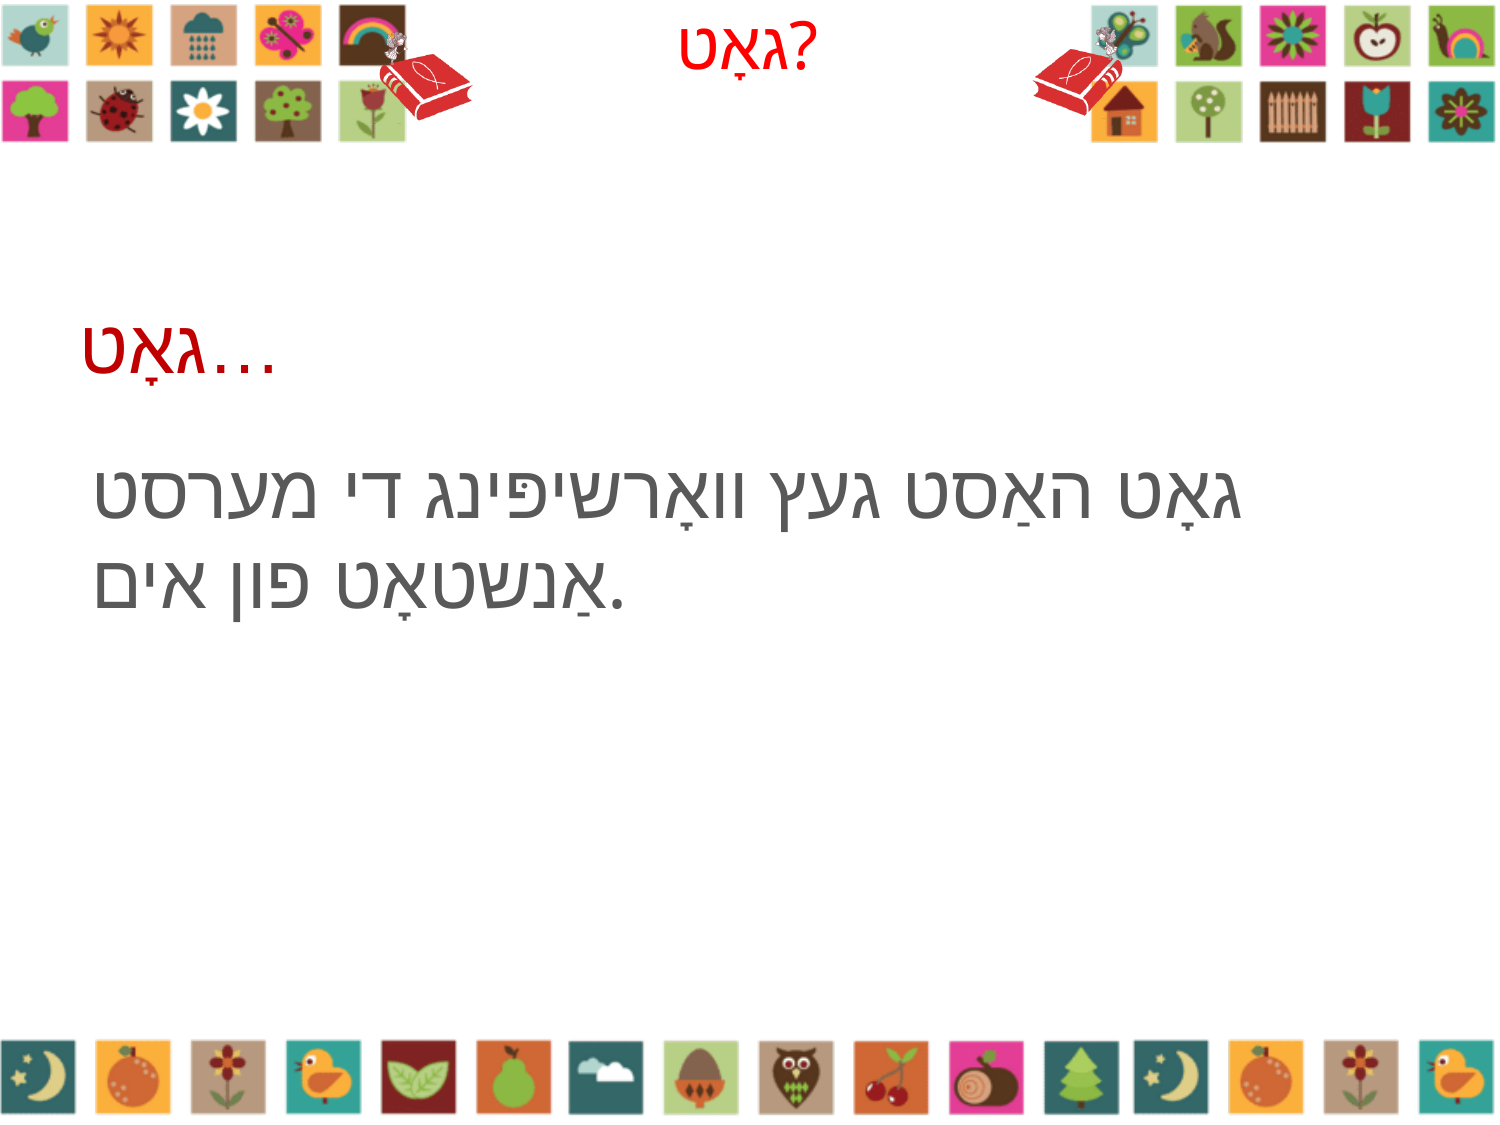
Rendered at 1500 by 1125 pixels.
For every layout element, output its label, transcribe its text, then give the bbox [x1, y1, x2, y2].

picture [1000, 3, 1500, 150]
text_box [0, 1028, 1500, 1118]
text_box גאָט האַסט געץ וואָרשיפּינג די מערסט אַנשטאָט פון אים. [76, 436, 1424, 722]
text_box גאָט… [64, 290, 1412, 396]
text_box גאָט? [414, 0, 1080, 91]
picture [0, 3, 505, 150]
